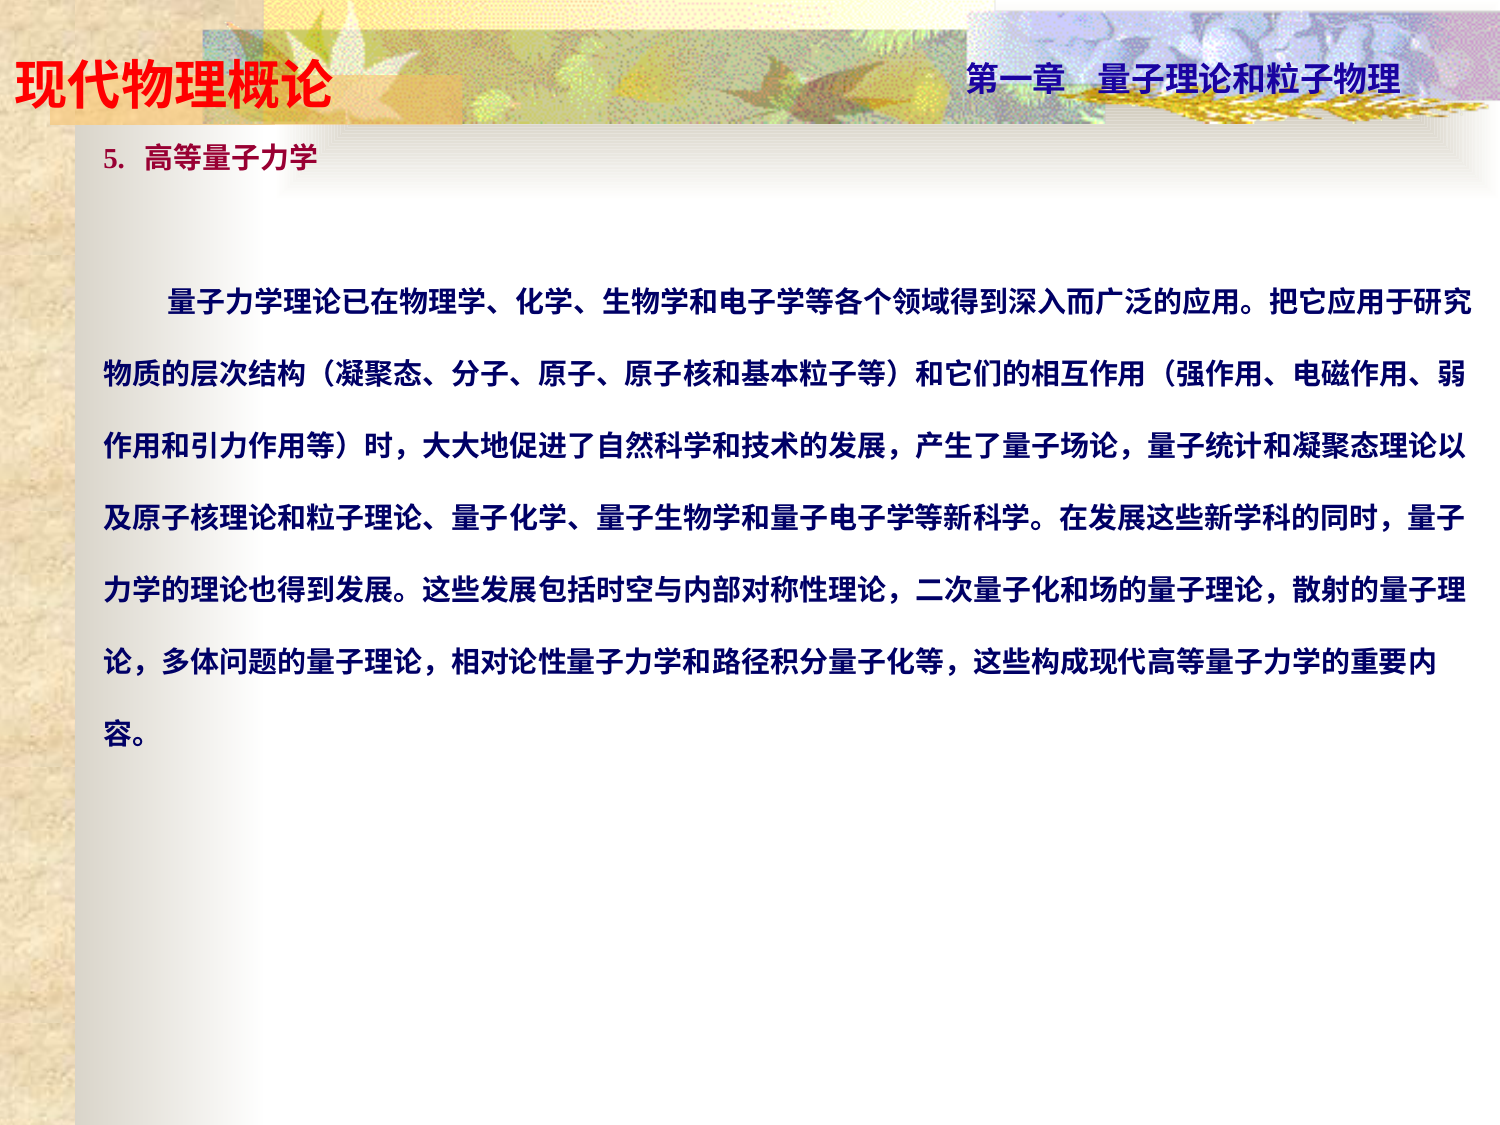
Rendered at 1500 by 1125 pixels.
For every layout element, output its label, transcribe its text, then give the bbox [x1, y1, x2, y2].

picture [0, 0, 1500, 1125]
picture [310, 68, 320, 75]
text_box 5. 高等量子力学 量子力学理论已在物理学、化学、生物学和电子学等各个领域得到深入而广泛的应用。把它应用于研究物质的层次结构（凝聚态、分子、原子、原子核和基本粒子等）和它们的相互作用（强作用、电磁作用、弱作用和引力作用等）时，大大地促进了自然科学和技术的发展，产生了量子场论，量子统计和凝聚态理论以及原子核理论和粒子理论、量子化学、量子生物学和量子电子学等新科学。在发展这些新学科的同时，量子力学的理论也得到发展。这些发展包括时空与内部对称性理论，二次量子化和场的量子理论，散射的量子理论，多体问题的量子理论，相对论性量子力学和路径积分量子化等，这些构成现代高等量子力学的重要内容。 [88, 113, 1500, 777]
